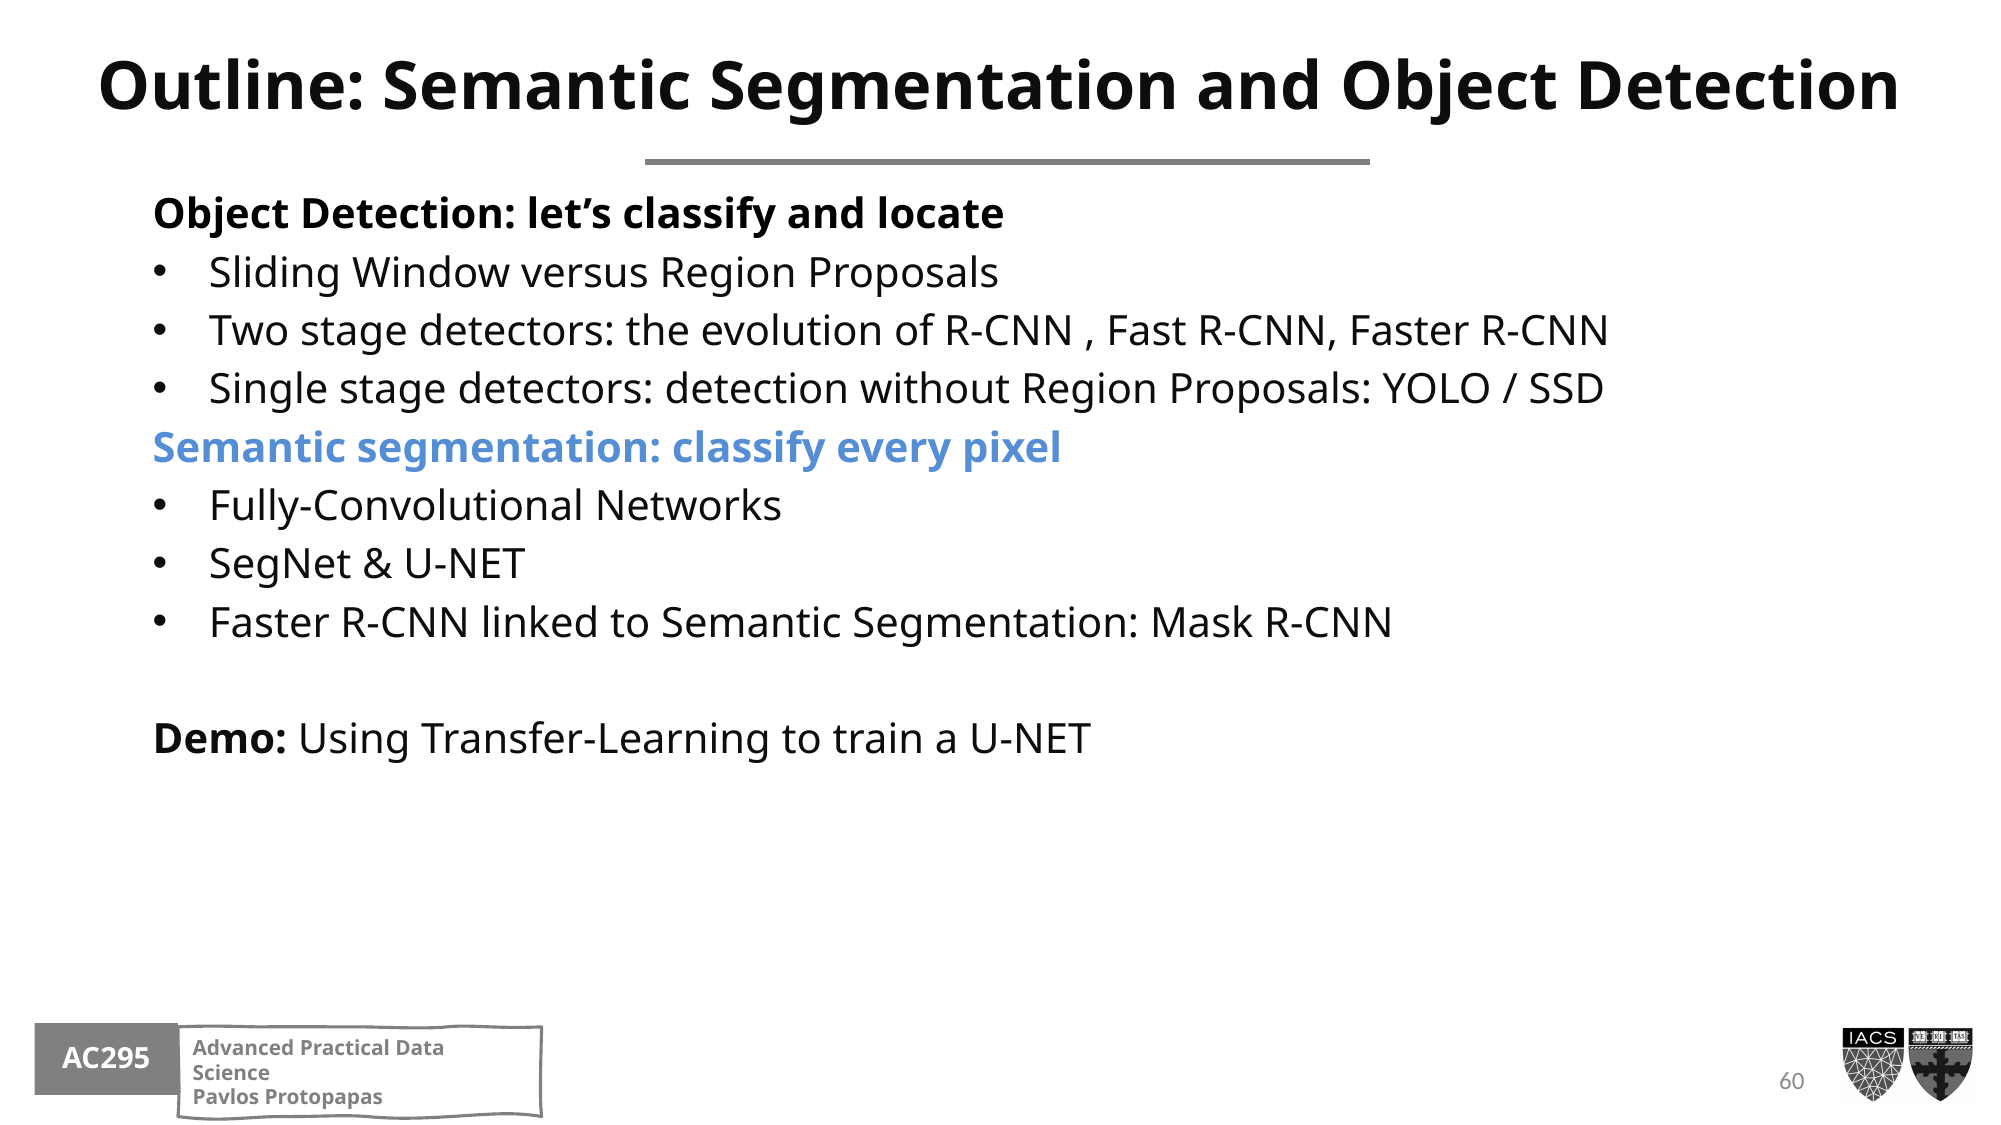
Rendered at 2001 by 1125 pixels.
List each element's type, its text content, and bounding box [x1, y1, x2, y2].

list Object Detection: let’s classify and locate Sliding Window versus Region Proposals Two stage detectors: the evolution of R-CNN , Fast R-CNN, Faster R-CNN Single stage detectors: detection without Region Proposals: YOLO / SSD Semantic segmentation: classify every pixel Fully-Convolutional Networks SegNet & U-NET Faster R-CNN linked to Semantic Segmentation: Mask R-CNN Demo: Using Transfer-Learning to train a U-NET [137, 179, 1891, 1006]
picture [1838, 1023, 1977, 1107]
title Outline: Semantic Segmentation and Object Detection [57, 35, 1943, 162]
